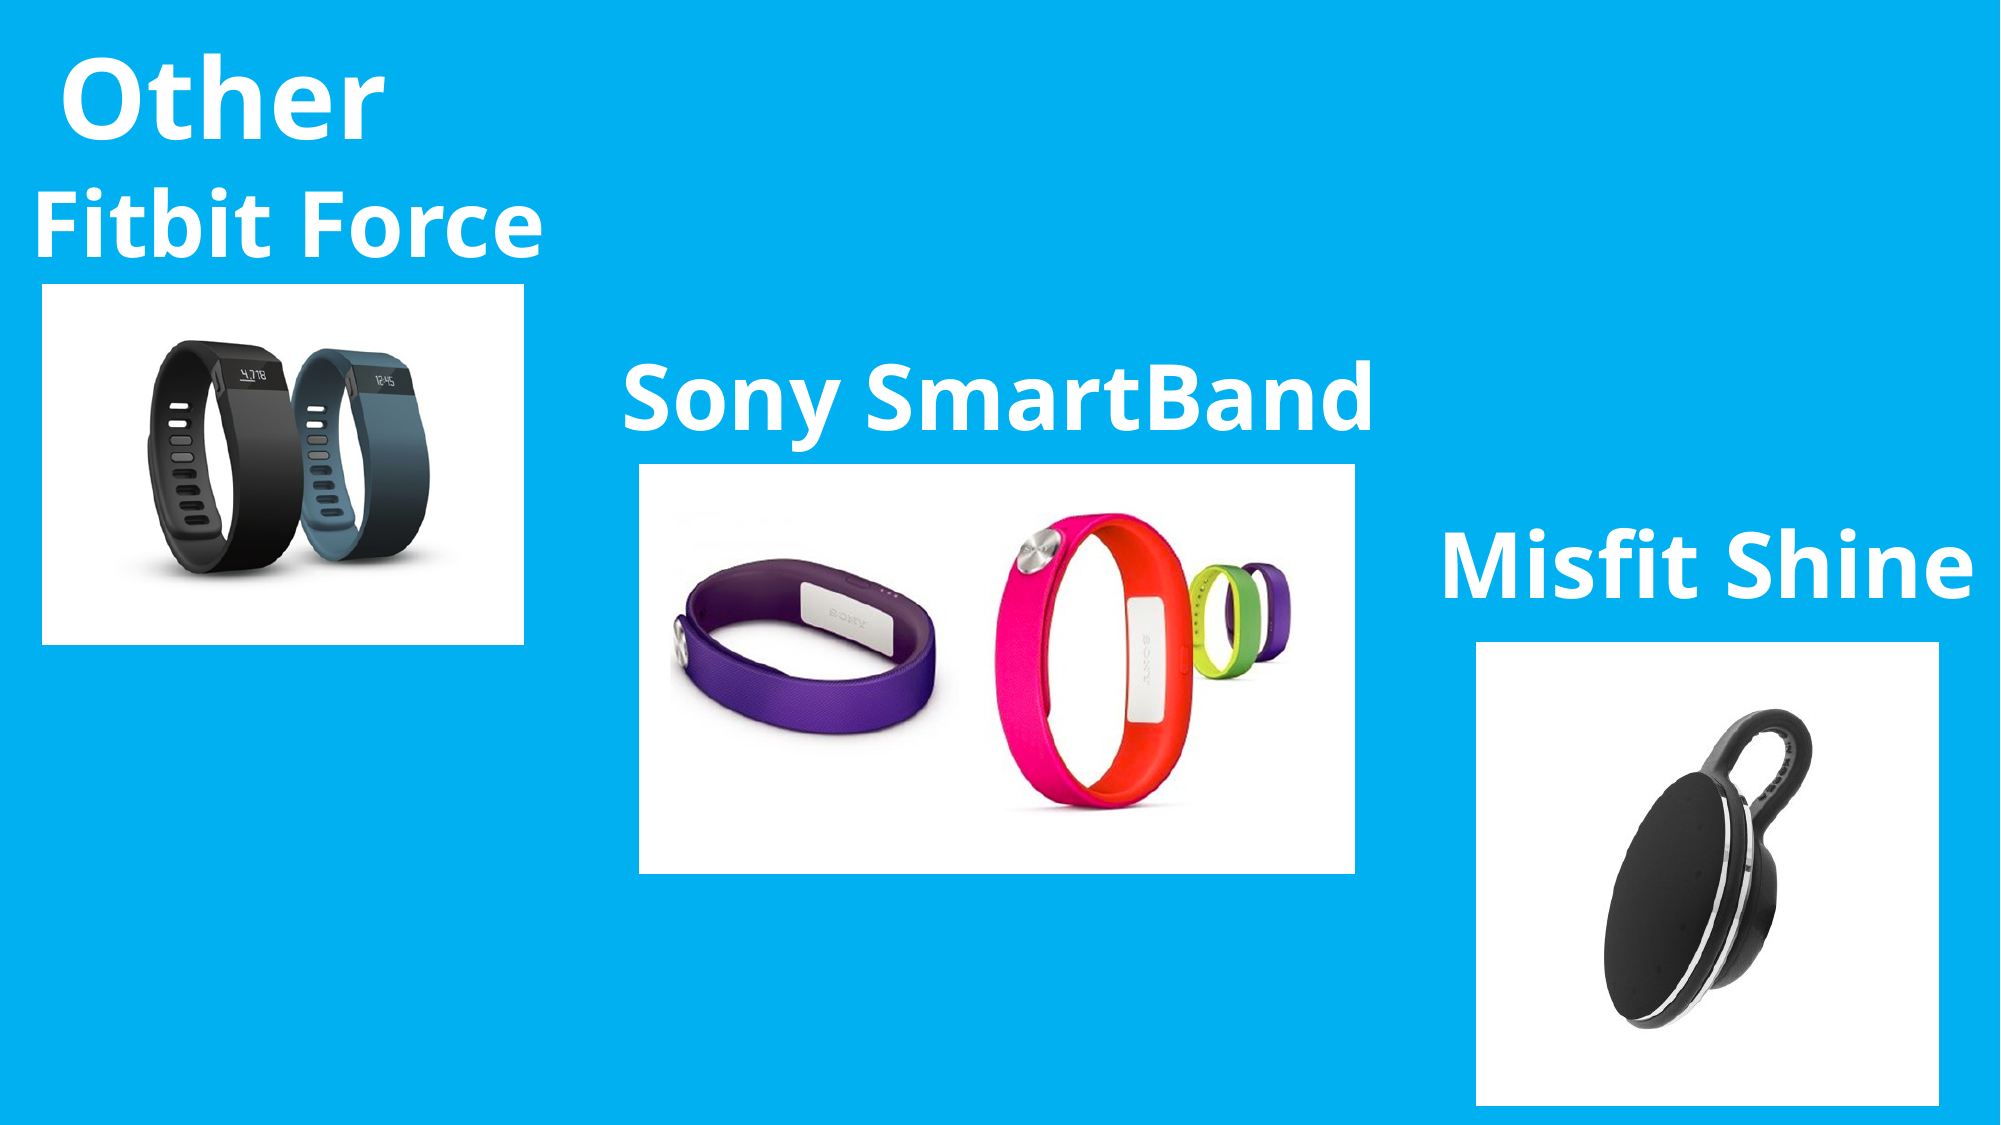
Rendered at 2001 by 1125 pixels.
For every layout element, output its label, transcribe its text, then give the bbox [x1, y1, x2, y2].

picture [1477, 643, 1938, 1105]
picture [640, 465, 1354, 873]
text_box Sony SmartBand [606, 331, 1393, 457]
text_box Other [42, 19, 892, 170]
text_box Fitbit Force [15, 158, 561, 284]
text_box Misfit Shine [1422, 499, 1993, 625]
picture [43, 285, 523, 644]
